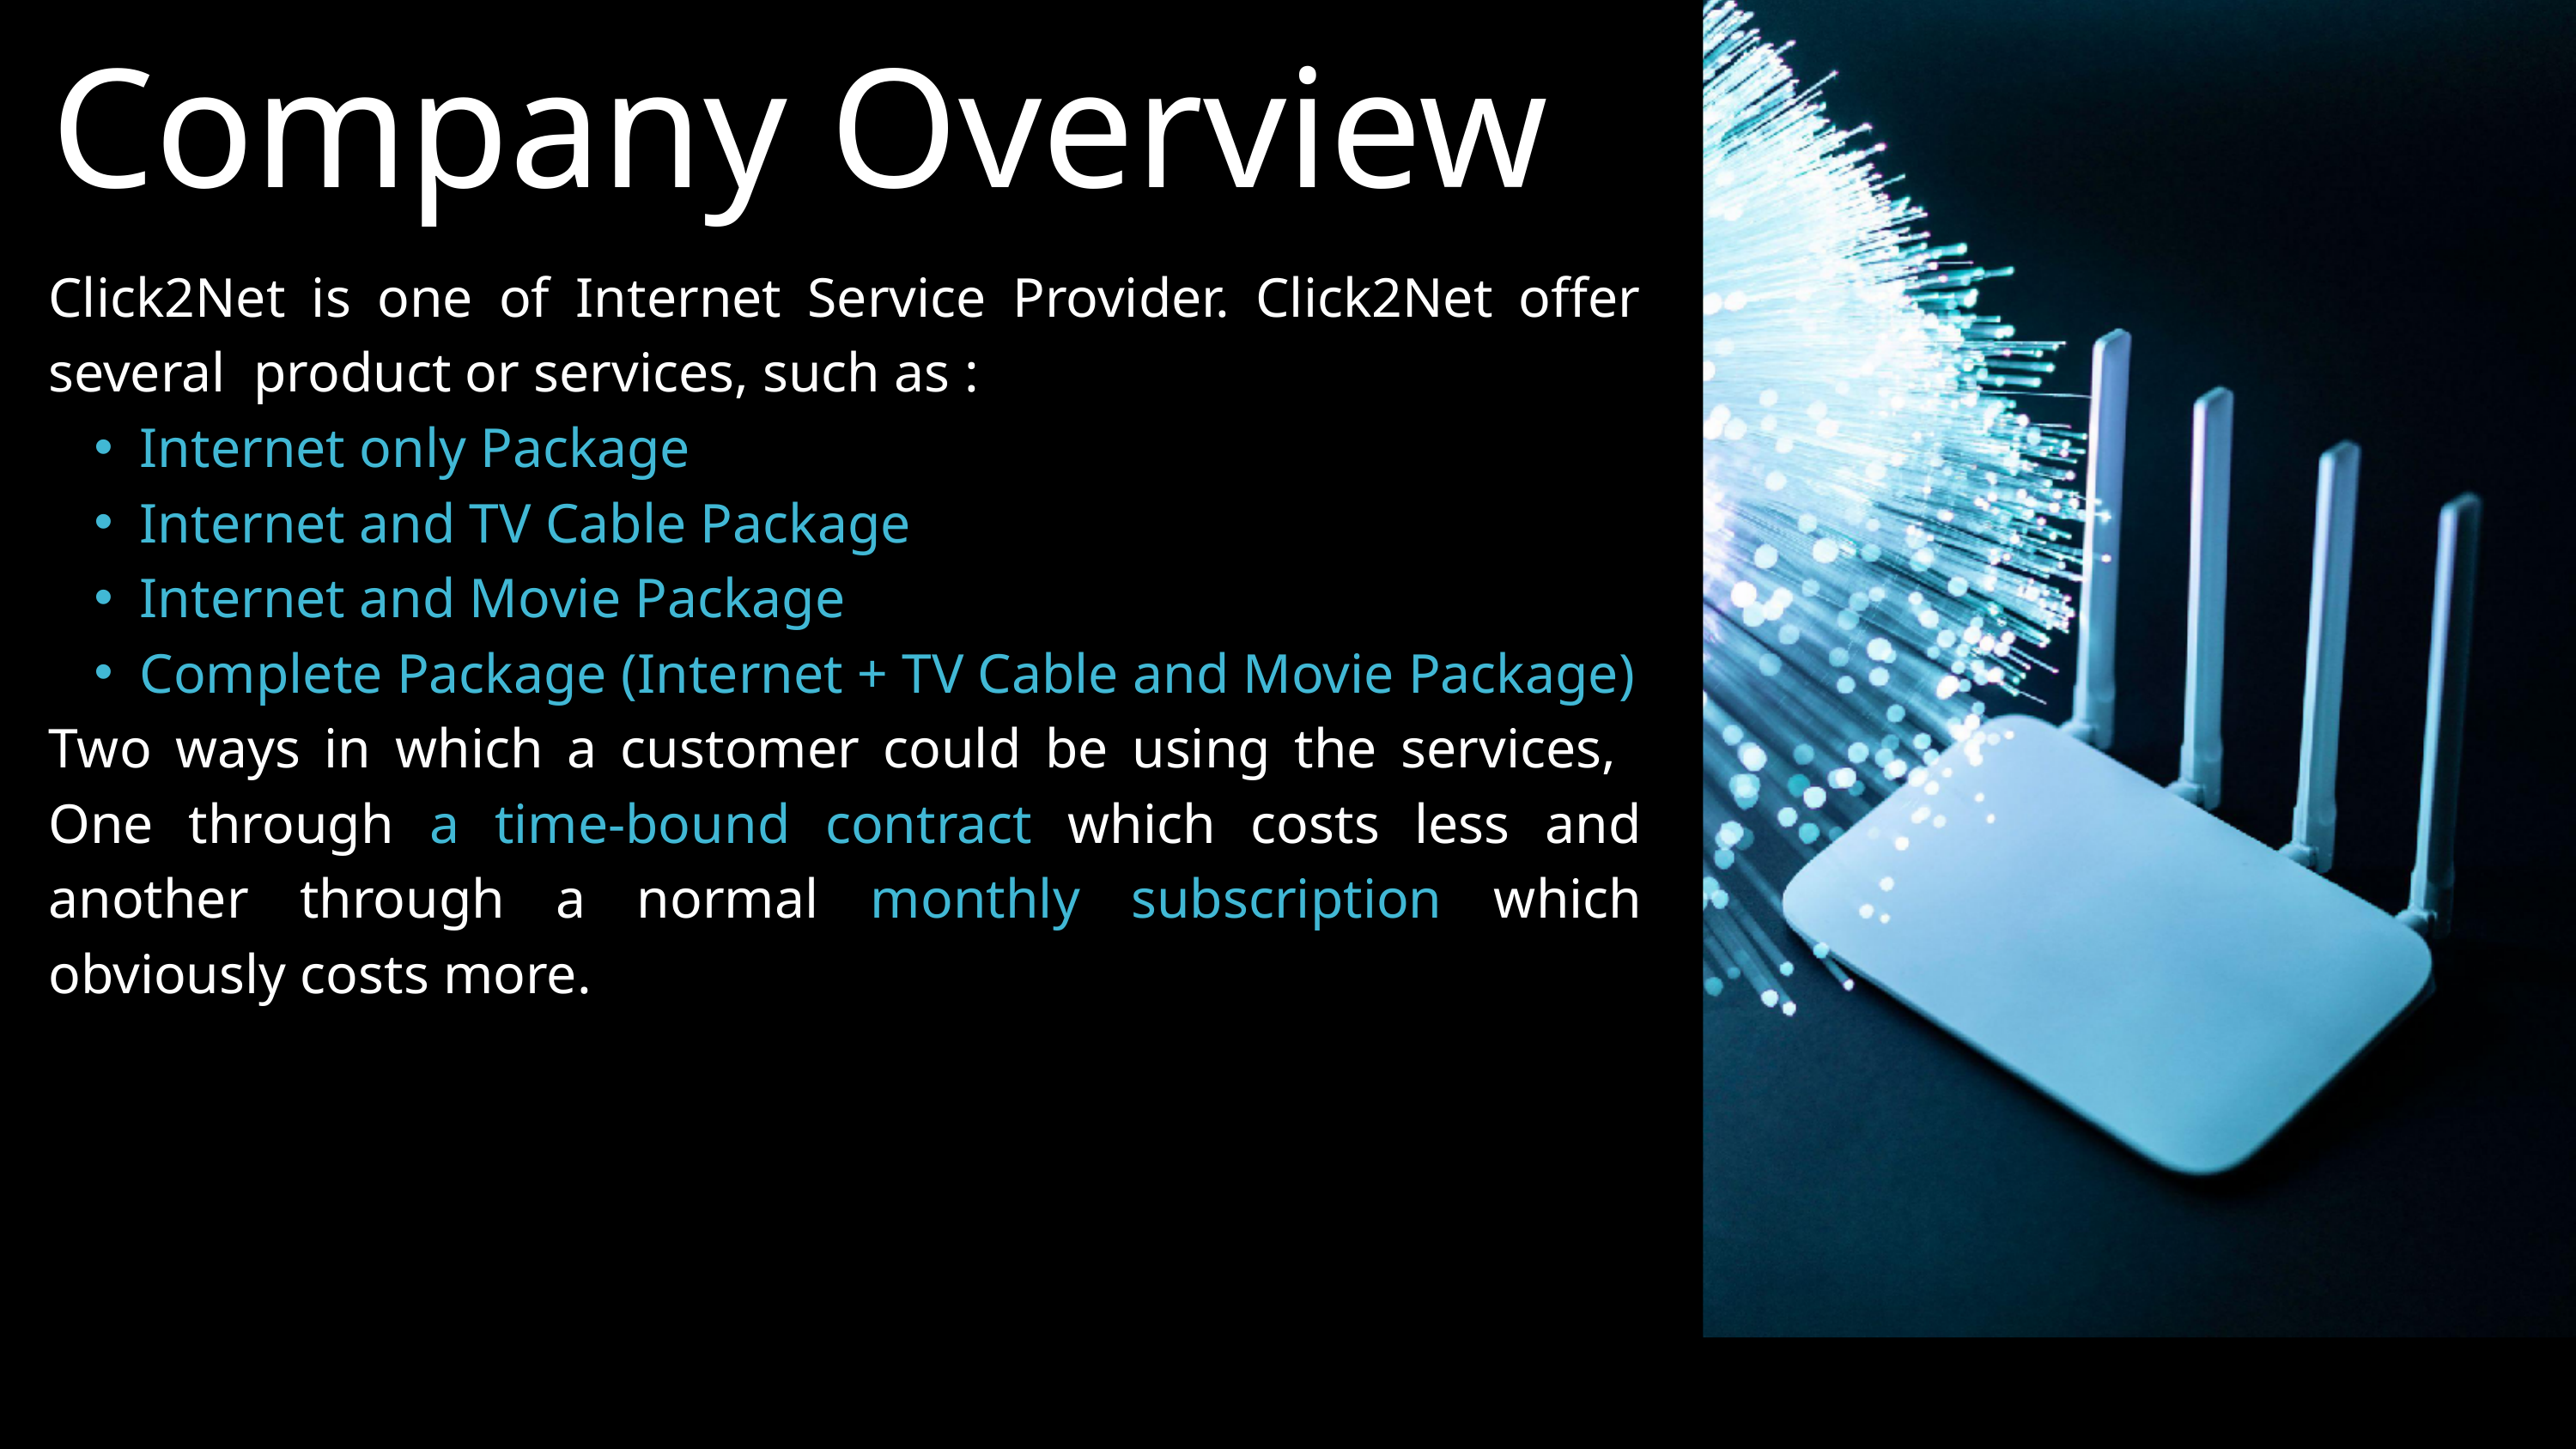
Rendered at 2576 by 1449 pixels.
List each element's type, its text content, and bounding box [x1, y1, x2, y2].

text_box [1703, 0, 2576, 1337]
text_box Click2Net is one of Internet Service Provider. Click2Net offer several product or services, such as : Internet only Package Internet and TV Cable Package Internet and Movie Package Complete Package (Internet + TV Cable and Movie Package) Two ways in which a customer could be using the services, One through a time-bound contract which costs less and another through a normal monthly subscription which obviously costs more. [48, 252, 1643, 1004]
text_box Company Overview [0, 0, 1643, 221]
